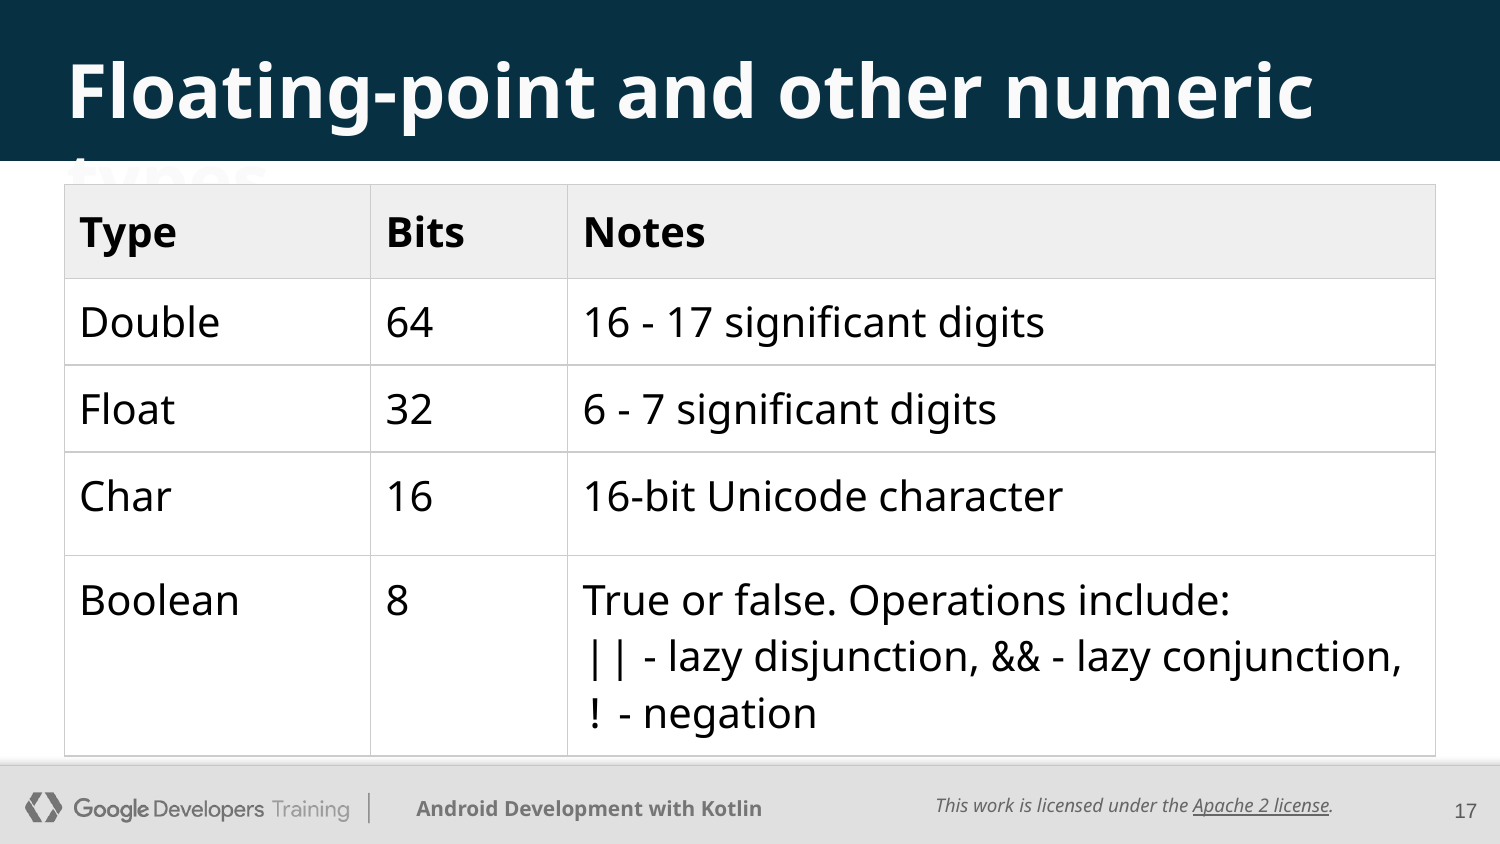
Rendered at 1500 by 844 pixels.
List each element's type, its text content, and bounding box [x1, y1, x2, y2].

table_cell True or false. Operations include: || - lazy disjunction, && - lazy conjunction, ! - negation [568, 556, 1435, 755]
table_cell Double [65, 279, 370, 364]
title Floating-point and other numeric types [51, 28, 1449, 122]
table_cell 6 - 7 significant digits [568, 366, 1435, 451]
table_cell Boolean [65, 556, 370, 755]
picture [0, 161, 1500, 844]
table_header Notes [568, 185, 1435, 278]
table_cell 16 [371, 453, 567, 555]
table_cell 8 [371, 556, 567, 755]
table_header Type [65, 185, 370, 278]
table_cell 32 [371, 366, 567, 451]
table_cell 16-bit Unicode character [568, 453, 1435, 555]
table_cell 16 - 17 significant digits [568, 279, 1435, 364]
slide_number ‹#› [1402, 777, 1493, 842]
table_cell Float [65, 366, 370, 451]
table_header Bits [371, 185, 567, 278]
table_cell Char [65, 453, 370, 555]
table_cell 64 [371, 279, 567, 364]
